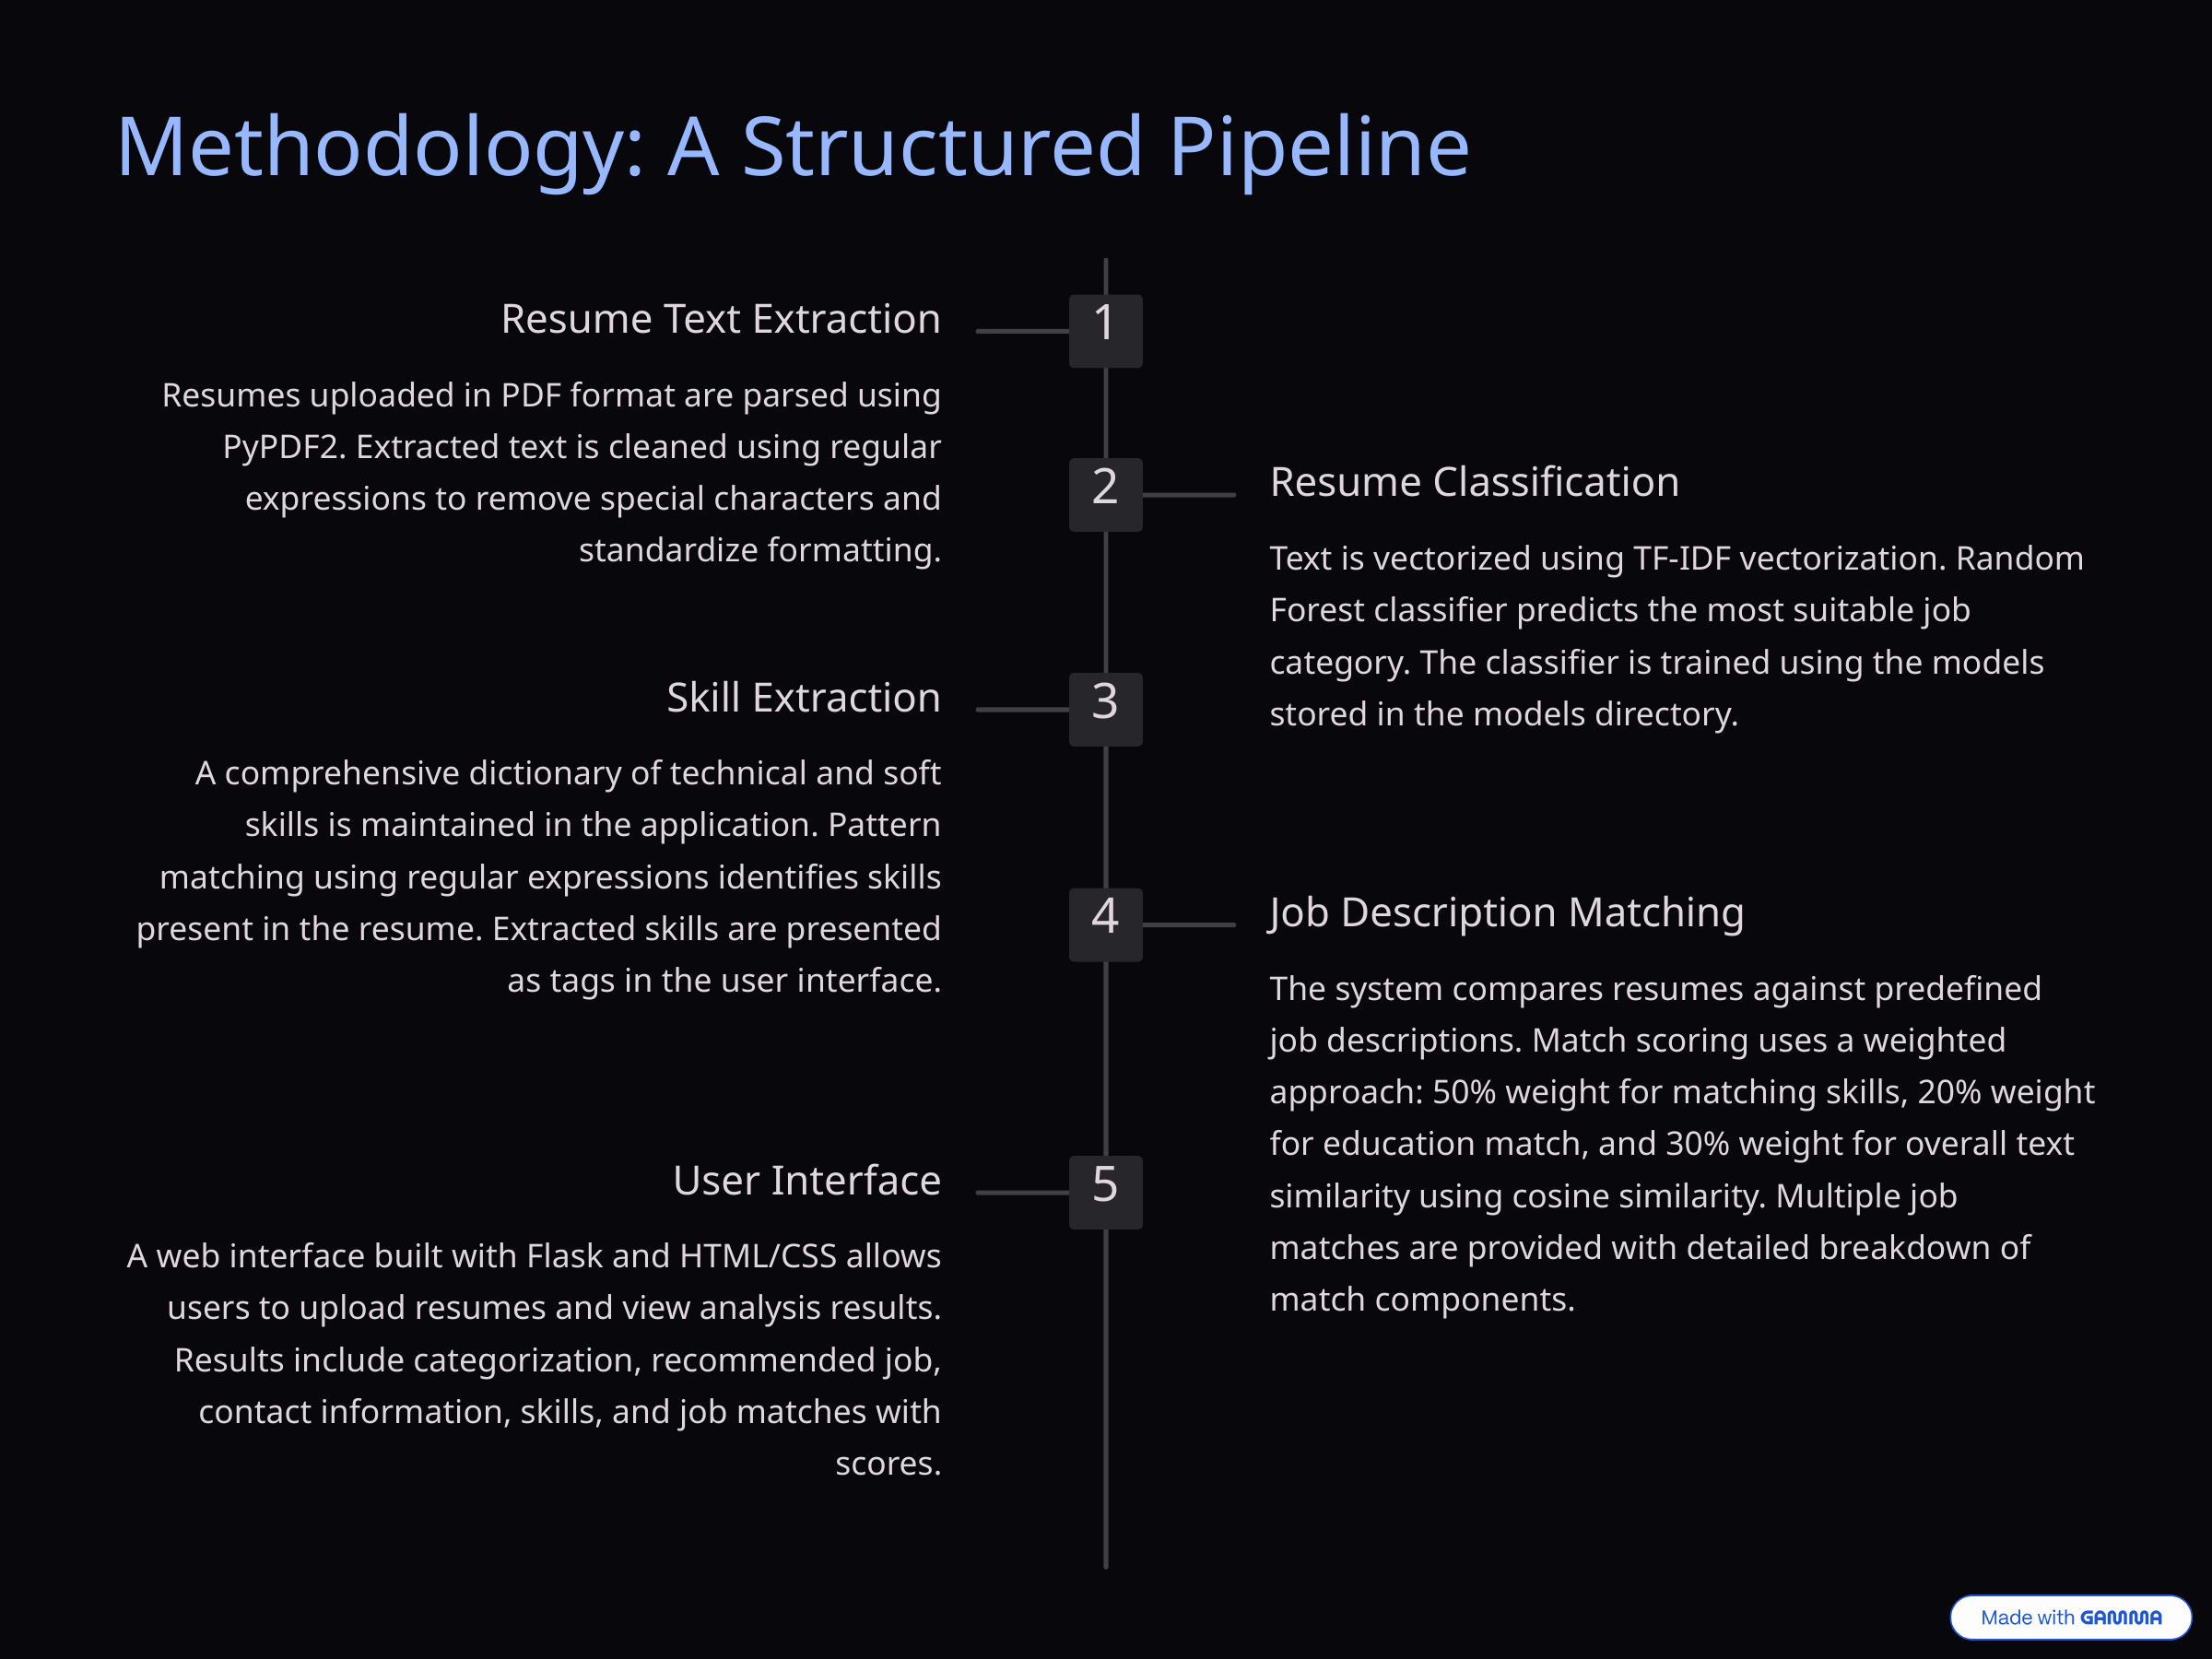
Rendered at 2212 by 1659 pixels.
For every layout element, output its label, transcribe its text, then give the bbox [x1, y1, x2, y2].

text_box Text is vectorized using TF-IDF vectorization. Random Forest classifier predicts the most suitable job category. The classifier is trained using the models stored in the models directory. [1269, 524, 2098, 735]
text_box A web interface built with Flask and HTML/CSS allows users to upload resumes and view analysis results. Results include categorization, recommended job, contact information, skills, and job matches with scores. [114, 1222, 943, 1485]
text_box 4 [1081, 894, 1131, 956]
text_box [1103, 257, 1109, 294]
text_box [1069, 458, 1143, 532]
text_box Methodology: A Structured Pipeline [114, 89, 1610, 193]
text_box [1103, 747, 1109, 888]
text_box [1069, 888, 1143, 962]
text_box [975, 707, 1069, 712]
text_box [1069, 673, 1143, 747]
text_box [1069, 1156, 1143, 1230]
text_box Resumes uploaded in PDF format are parsed using PyPDF2. Extracted text is cleaned using regular expressions to remove special characters and standardize formatting. [114, 360, 943, 571]
text_box [1069, 294, 1143, 369]
text_box 3 [1081, 678, 1131, 741]
text_box Resume Classification [1269, 453, 1734, 506]
text_box [975, 1190, 1069, 1195]
text_box [1103, 369, 1109, 458]
text_box Job Description Matching [1269, 884, 1816, 935]
text_box The system compares resumes against predefined job descriptions. Match scoring uses a weighted approach: 50% weight for matching skills, 20% weight for education match, and 30% weight for overall text similarity using cosine similarity. Multiple job matches are provided with detailed breakdown of match components. [1269, 954, 2098, 1322]
text_box [975, 328, 1069, 335]
text_box Skill Extraction [533, 668, 943, 721]
text_box [1103, 1230, 1109, 1570]
text_box [1103, 532, 1109, 673]
picture [1941, 1586, 2202, 1649]
text_box [1143, 923, 1237, 928]
text_box 1 [1081, 300, 1131, 362]
text_box A comprehensive dictionary of technical and soft skills is maintained in the application. Pattern matching using regular expressions identifies skills present in the resume. Extracted skills are presented as tags in the user interface. [114, 739, 943, 1002]
text_box 2 [1081, 464, 1131, 526]
text_box Resume Text Extraction [453, 290, 943, 342]
text_box [1143, 492, 1237, 498]
text_box User Interface [533, 1151, 943, 1204]
text_box 5 [1081, 1161, 1131, 1224]
text_box [1103, 962, 1109, 1156]
